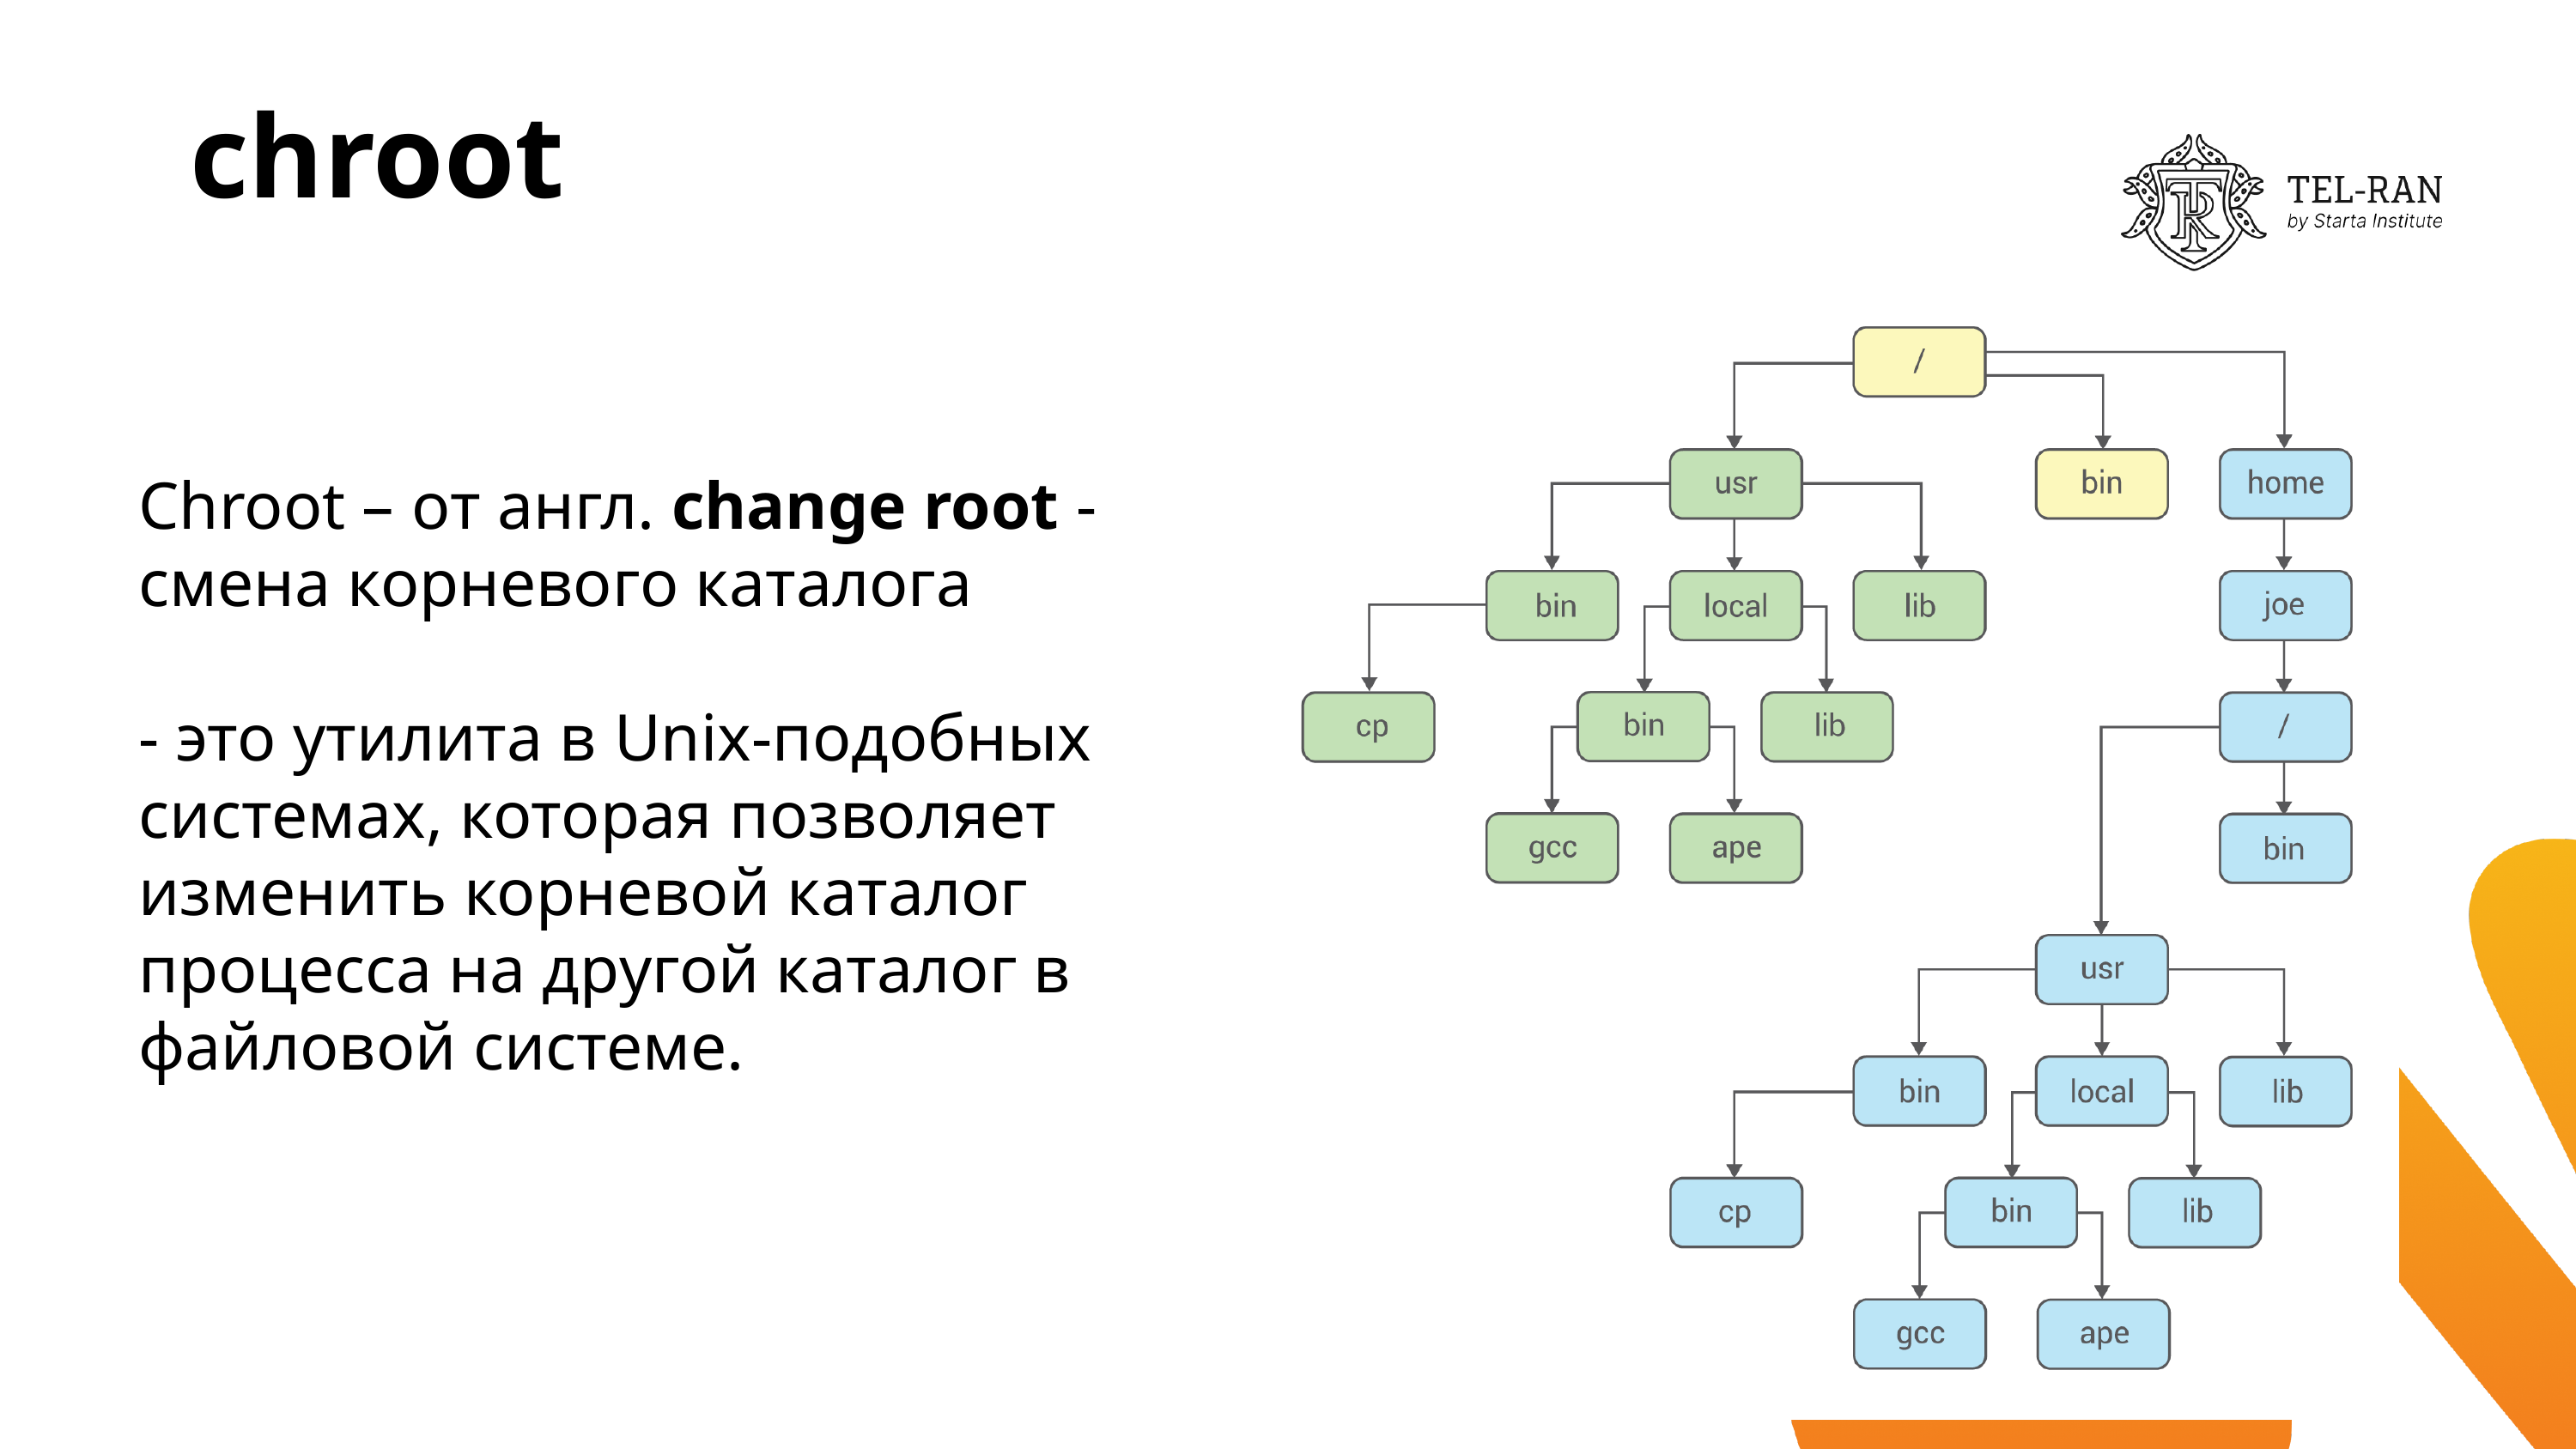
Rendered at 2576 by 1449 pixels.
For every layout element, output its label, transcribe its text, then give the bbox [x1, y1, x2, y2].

picture [1255, 276, 2576, 1449]
title chroot [177, 76, 2107, 358]
text_box Chroot – от англ. change root - смена корневого каталога - это утилита в Unix-подобных системах, которая позволяет изменить корневой каталог процесса на другой каталог в файловой системе. [125, 458, 1188, 1089]
picture [2121, 134, 2442, 271]
